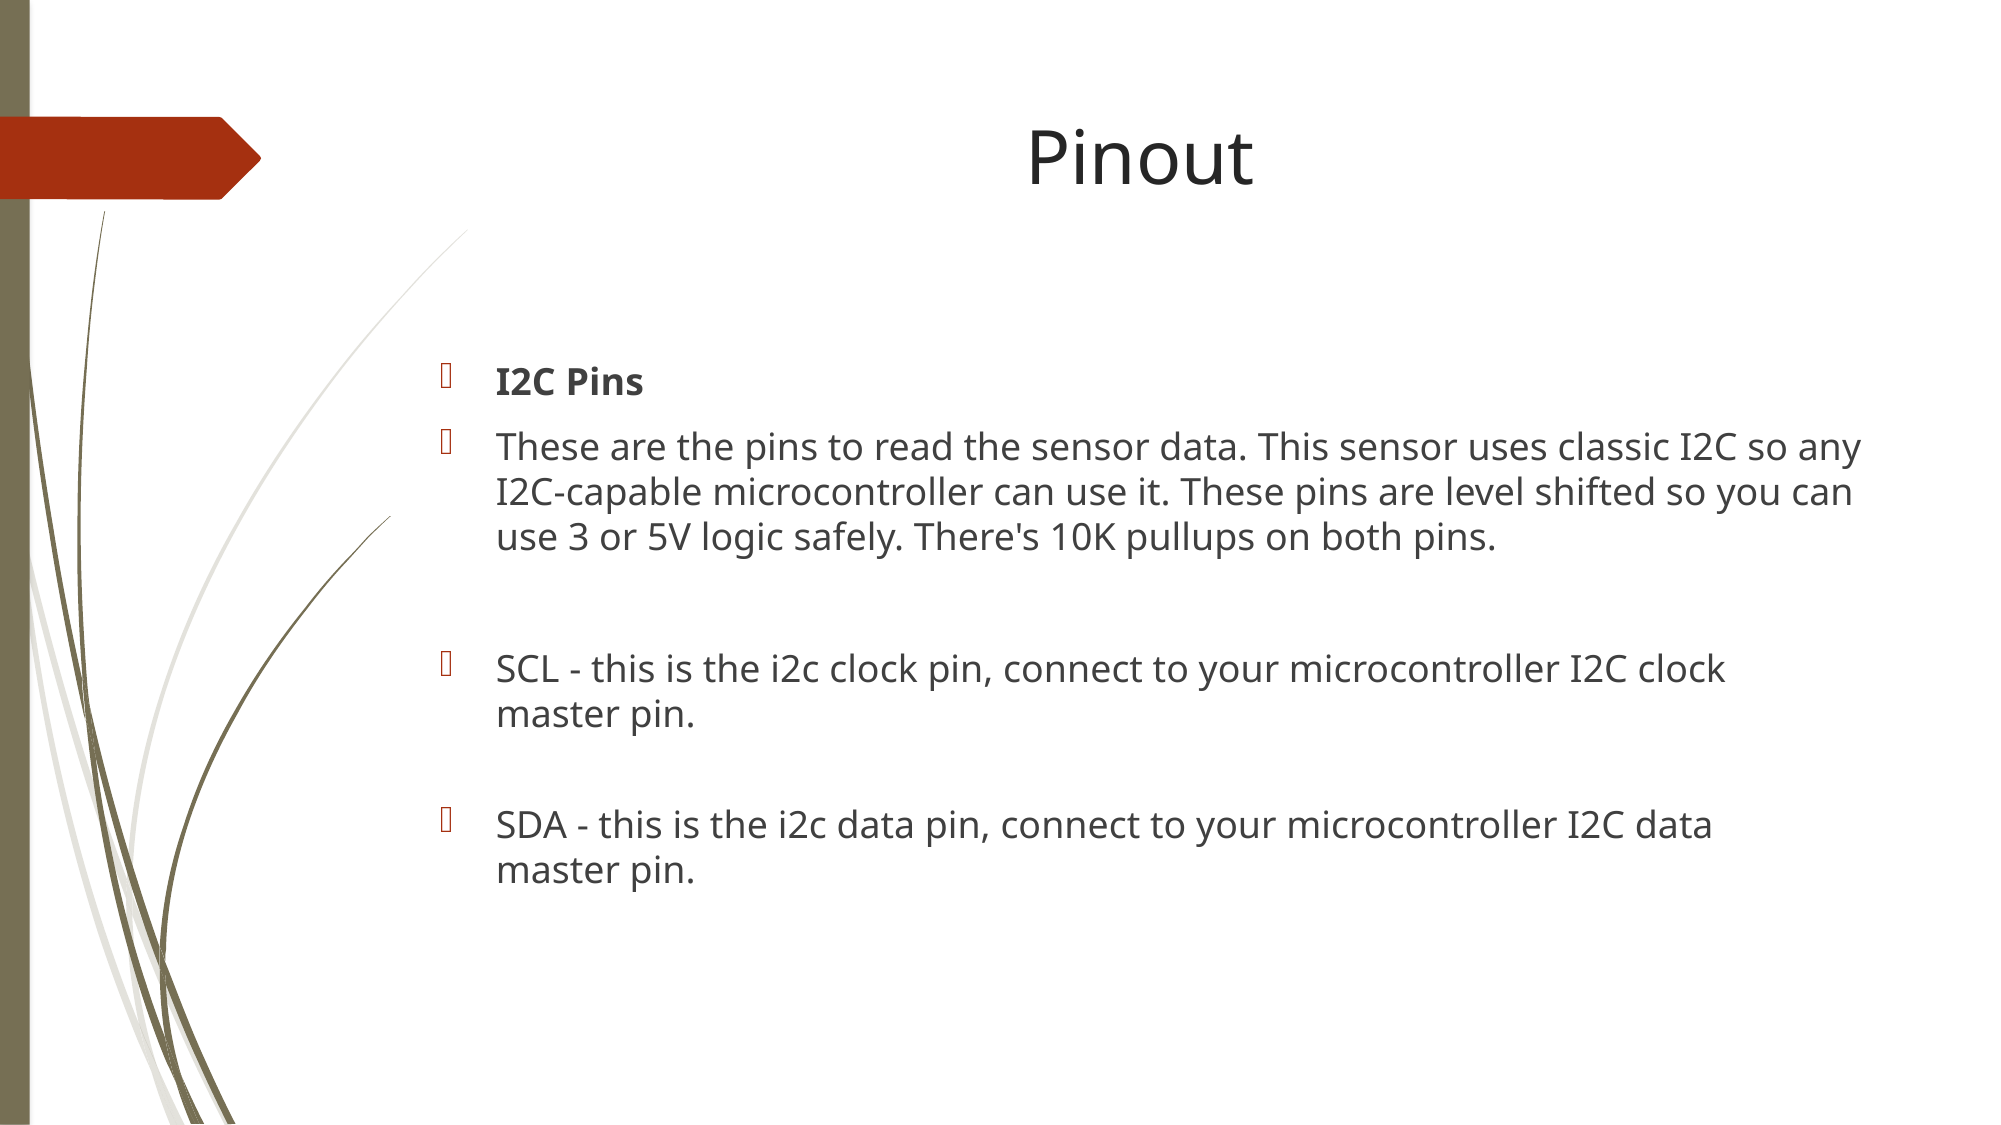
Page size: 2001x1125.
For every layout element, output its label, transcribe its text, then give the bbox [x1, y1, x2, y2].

text_box I2C Pins These are the pins to read the sensor data. This sensor uses classic I2C so any I2C-capable microcontroller can use it. These pins are level shifted so you can use 3 or 5V logic safely. There's 10K pullups on both pins. SCL - this is the i2c clock pin, connect to your microcontroller I2C clock master pin. SDA - this is the i2c data pin, connect to your microcontroller I2C data master pin. [424, 350, 1887, 970]
text_box Pinout [425, 102, 1887, 313]
